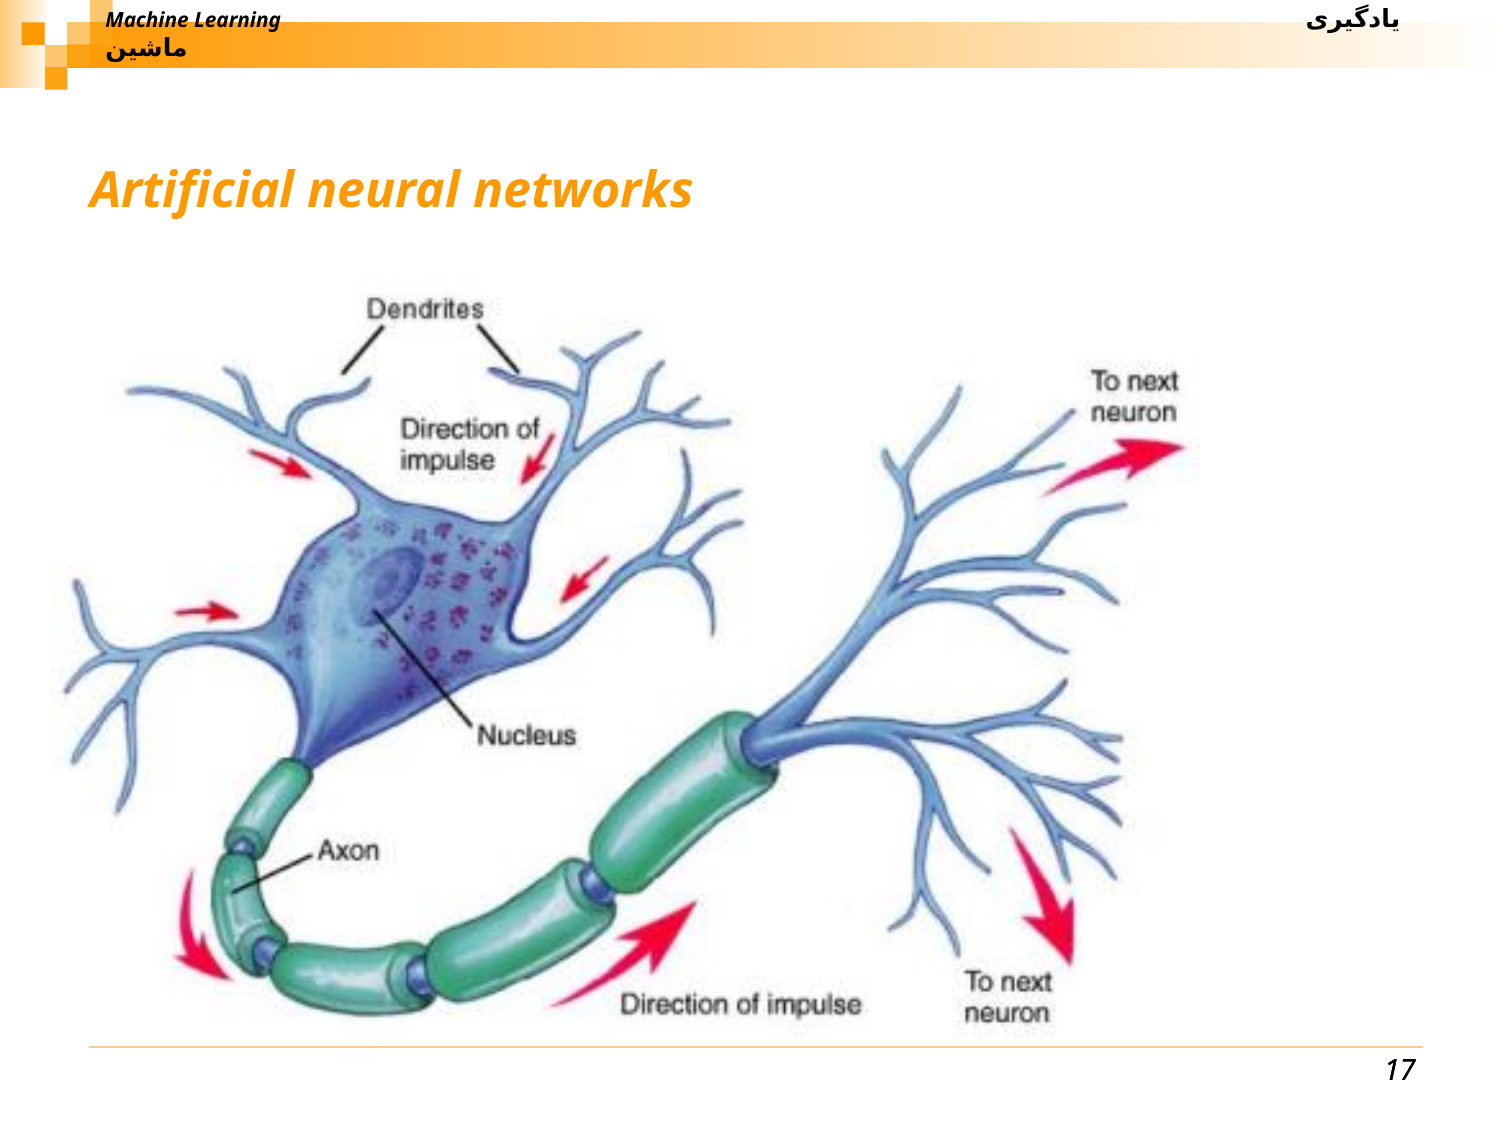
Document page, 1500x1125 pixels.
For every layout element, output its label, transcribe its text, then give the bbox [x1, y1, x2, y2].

title Artificial neural networks [75, 75, 1425, 300]
text_box Machine Learning یادگیری ماشین [90, 22, 1471, 70]
picture [49, 237, 1201, 1101]
text_box 17 [1204, 1023, 1431, 1099]
